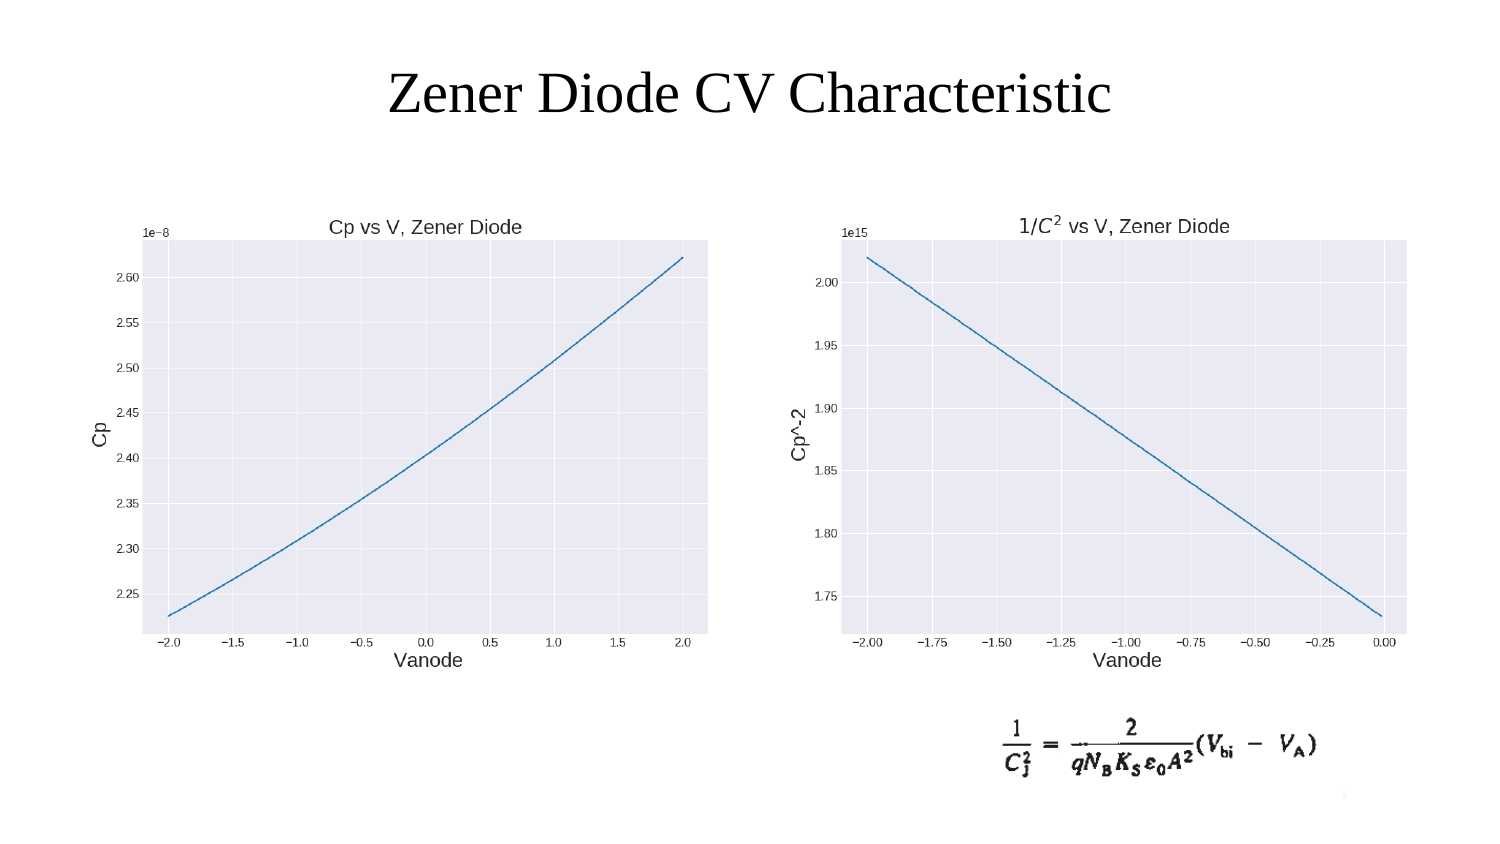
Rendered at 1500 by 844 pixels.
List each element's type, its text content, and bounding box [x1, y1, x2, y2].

picture [50, 178, 1480, 809]
title Zener Diode CV Characteristic [51, 39, 1449, 133]
